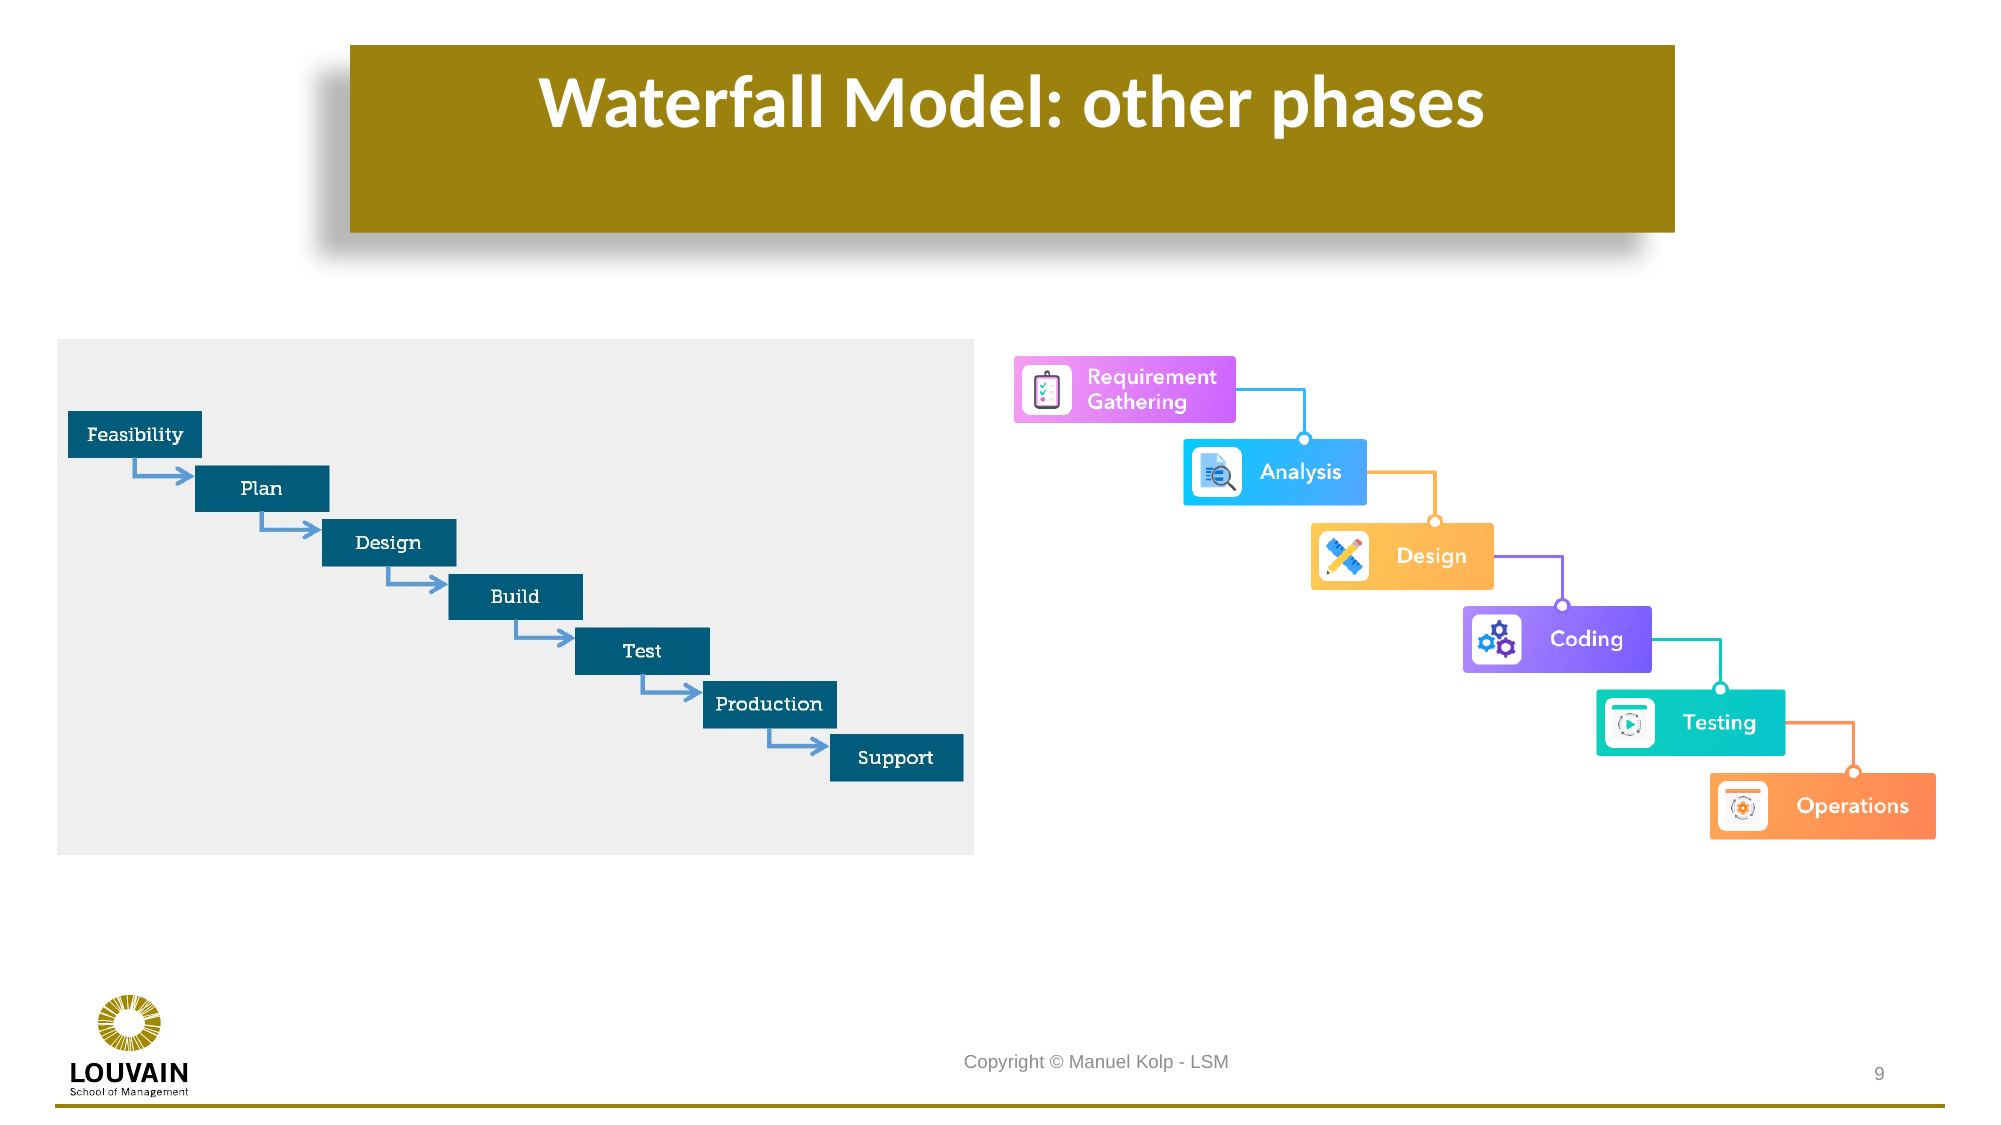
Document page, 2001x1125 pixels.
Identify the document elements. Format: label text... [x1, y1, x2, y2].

slide_number 9 [1433, 1042, 1900, 1103]
footer Copyright © Manuel Kolp - LSM [779, 1042, 1413, 1103]
picture [975, 305, 1975, 889]
picture [56, 339, 974, 856]
title Waterfall Model: other phases [350, 45, 1675, 233]
